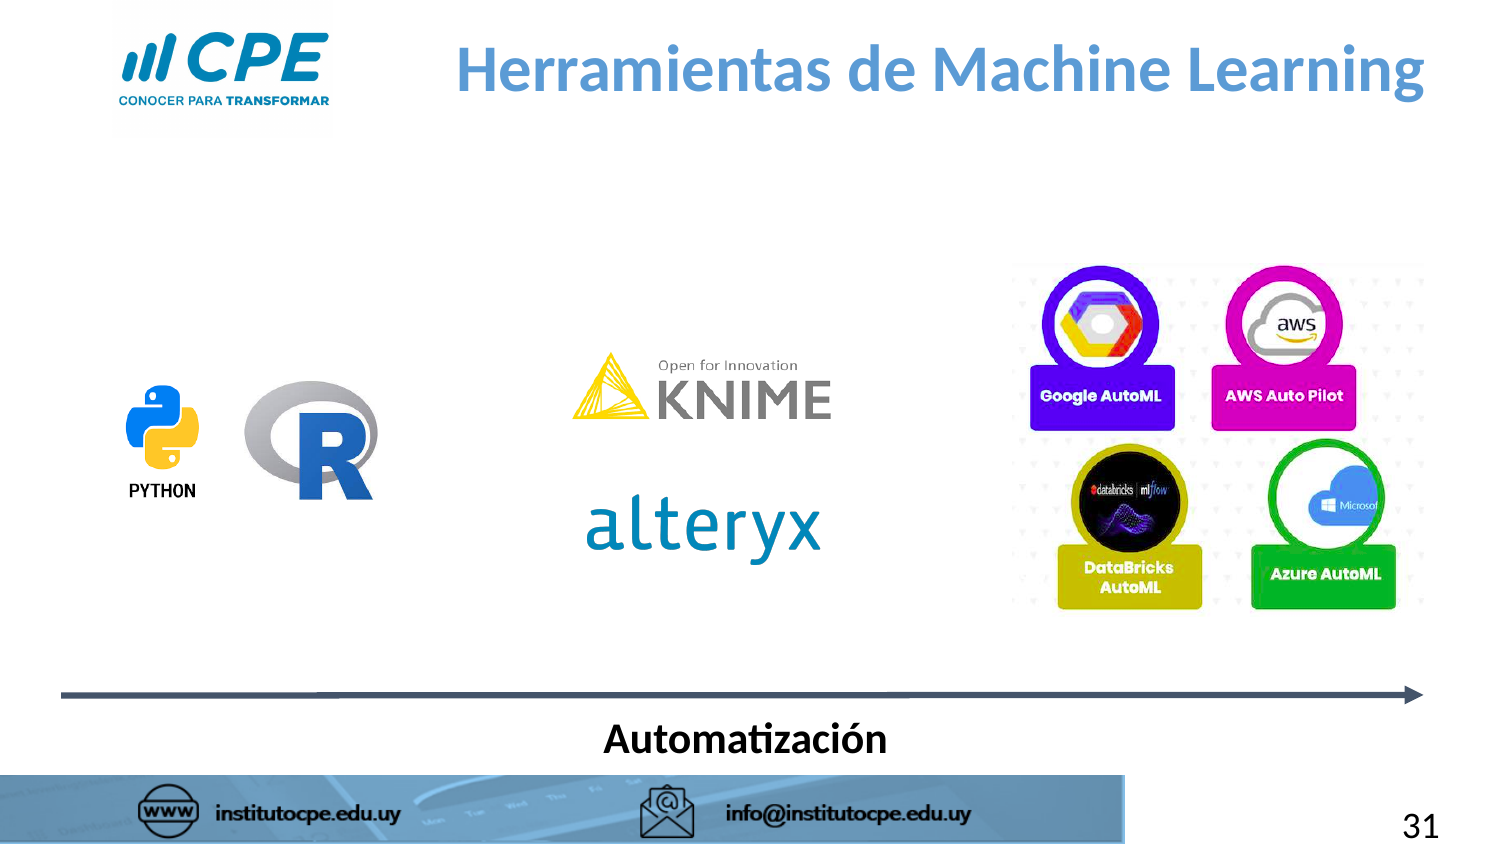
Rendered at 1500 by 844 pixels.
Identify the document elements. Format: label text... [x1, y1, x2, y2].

text_box ‹#› [1386, 793, 1500, 826]
text_box Automatización [588, 704, 1000, 778]
picture [64, 370, 378, 510]
title Herramientas de Machine Learning [441, 29, 1500, 112]
picture [1012, 263, 1424, 617]
picture [545, 316, 862, 619]
picture [0, 775, 1125, 844]
picture [112, 0, 333, 139]
